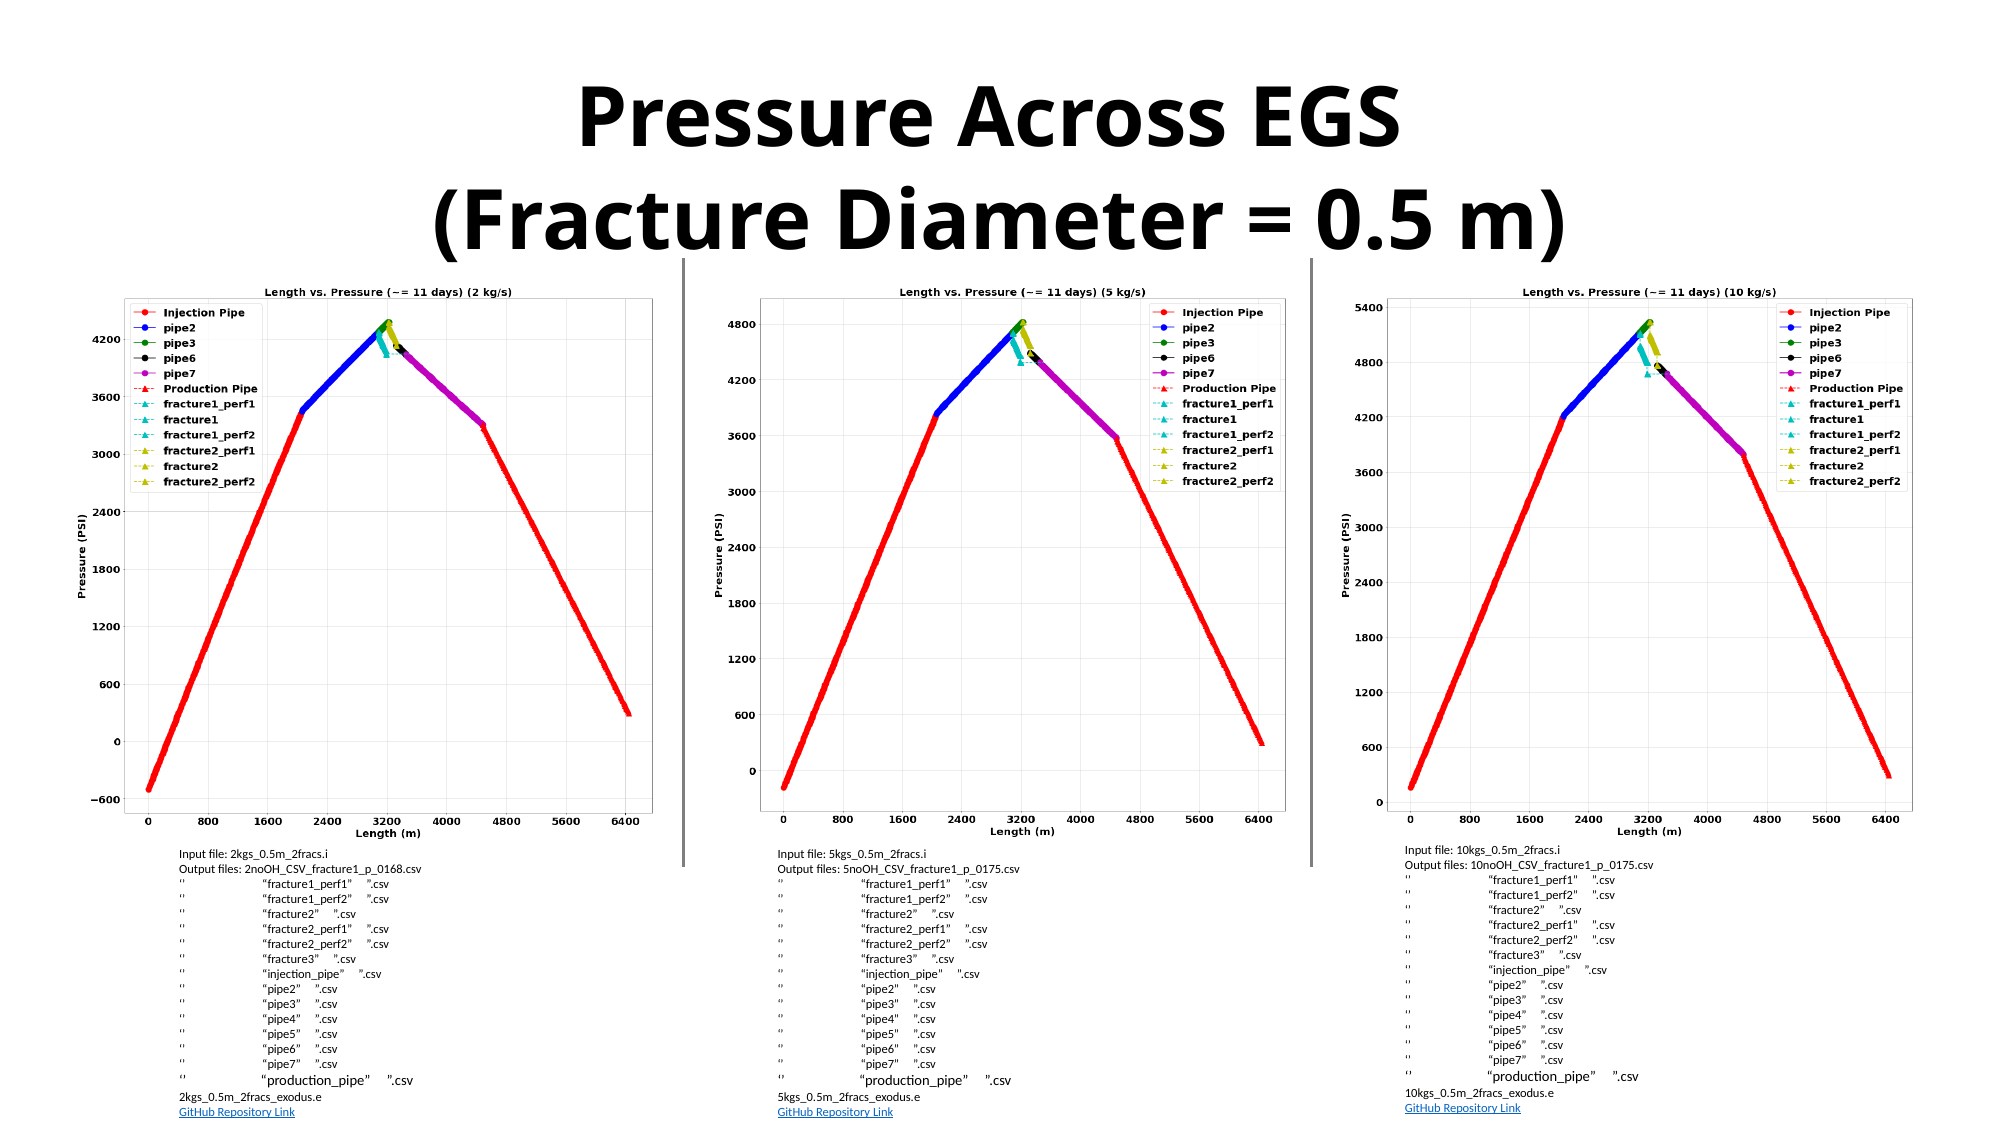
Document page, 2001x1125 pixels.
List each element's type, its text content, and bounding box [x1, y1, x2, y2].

text_box Input file: 5kgs_0.5m_2fracs.i Output files: 5noOH_CSV_fracture1_p_0175.csv ‘’ “fracture1_perf1” ”.csv ‘’ “fracture1_perf2” ”.csv ‘’ “fracture2” ”.csv ‘’ “fracture2_perf1” ”.csv ‘’ “fracture2_perf2” ”.csv ‘’ “fracture3” ”.csv ‘’ “injection_pipe” ”.csv ‘’ “pipe2” ”.csv ‘’ “pipe3” ”.csv ‘’ “pipe4” ”.csv ‘’ “pipe5” ”.csv ‘’ “pipe6” ”.csv ‘’ “pipe7” ”.csv ‘’ “production_pipe” ”.csv 5kgs_0.5m_2fracs_exodus.e GitHub Repository Link [762, 840, 1238, 1125]
text_box Pressure Across EGS (Fracture Diameter = 0.5 m) [196, 91, 1804, 275]
picture [1338, 284, 1916, 840]
text_box Input file: 2kgs_0.5m_2fracs.i Output files: 2noOH_CSV_fracture1_p_0168.csv ‘’ “fracture1_perf1” ”.csv ‘’ “fracture1_perf2” ”.csv ‘’ “fracture2” ”.csv ‘’ “fracture2_perf1” ”.csv ‘’ “fracture2_perf2” ”.csv ‘’ “fracture3” ”.csv ‘’ “injection_pipe” ”.csv ‘’ “pipe2” ”.csv ‘’ “pipe3” ”.csv ‘’ “pipe4” ”.csv ‘’ “pipe5” ”.csv ‘’ “pipe6” ”.csv ‘’ “pipe7” ”.csv ‘’ “production_pipe” ”.csv 2kgs_0.5m_2fracs_exodus.e GitHub Repository Link [164, 842, 639, 1125]
picture [711, 284, 1289, 840]
picture [74, 284, 656, 842]
text_box Input file: 10kgs_0.5m_2fracs.i Output files: 10noOH_CSV_fracture1_p_0175.csv ‘’ “fracture1_perf1” ”.csv ‘’ “fracture1_perf2” ”.csv ‘’ “fracture2” ”.csv ‘’ “fracture2_perf1” ”.csv ‘’ “fracture2_perf2” ”.csv ‘’ “fracture3” ”.csv ‘’ “injection_pipe” ”.csv ‘’ “pipe2” ”.csv ‘’ “pipe3” ”.csv ‘’ “pipe4” ”.csv ‘’ “pipe5” ”.csv ‘’ “pipe6” ”.csv ‘’ “pipe7” ”.csv ‘’ “production_pipe” ”.csv 10kgs_0.5m_2fracs_exodus.e GitHub Repository Link [1390, 840, 1865, 1122]
